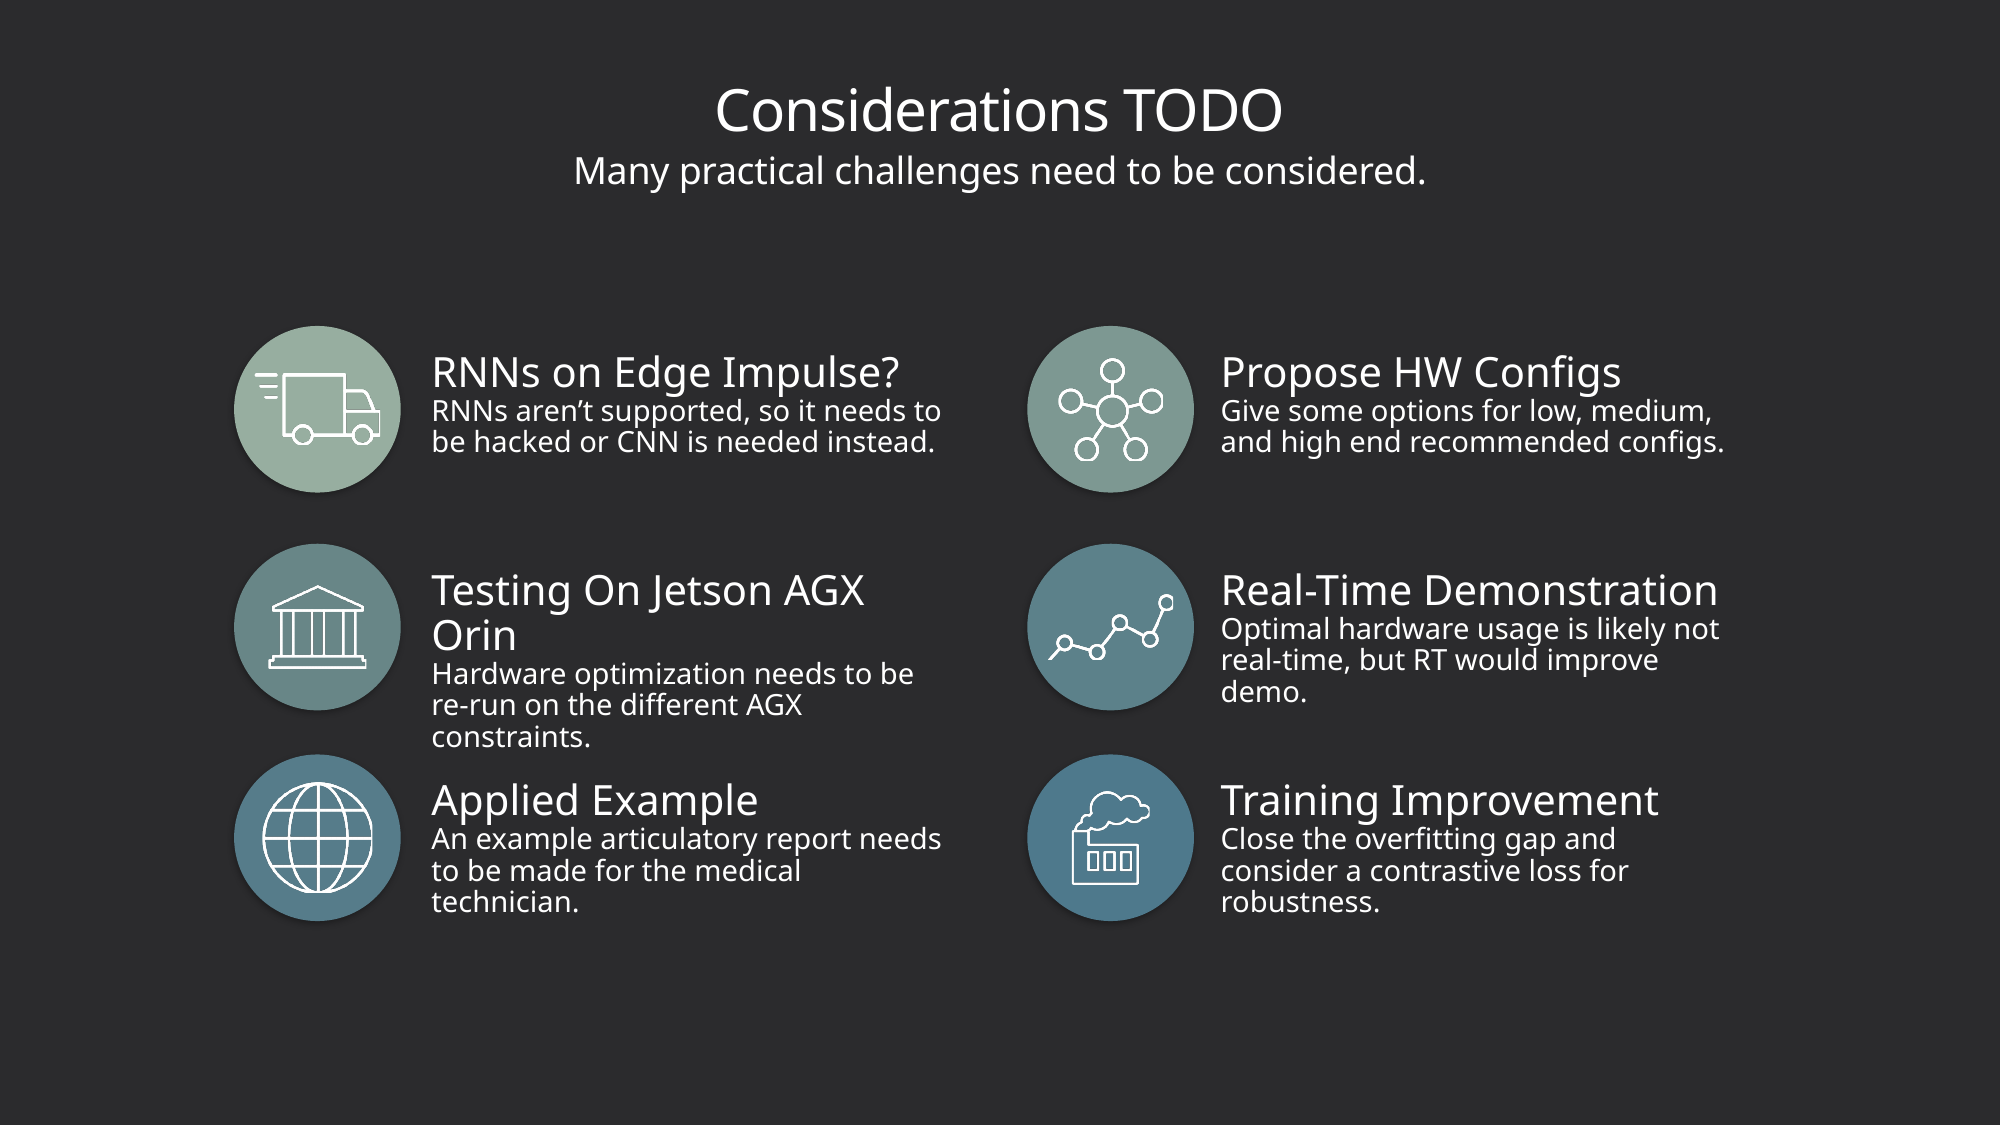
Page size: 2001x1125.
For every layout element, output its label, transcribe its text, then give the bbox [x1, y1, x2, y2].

list Many practical challenges need to be considered. [150, 153, 1850, 220]
text_box Testing On Jetson AGX Orin Hardware optimization needs to be re-run on the different AGX constraints. [416, 561, 959, 761]
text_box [233, 325, 401, 493]
text_box Applied Example An example articulatory report needs to be made for the medical technician. [416, 772, 959, 927]
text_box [1027, 325, 1195, 493]
title Considerations TODO [150, 45, 1850, 153]
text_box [1027, 543, 1195, 711]
text_box Propose HW Configs Give some options for low, medium, and high end recommended configs. [1205, 343, 1748, 467]
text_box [233, 754, 401, 922]
text_box RNNs on Edge Impulse? RNNs aren’t supported, so it needs to be hacked or CNN is needed instead. [416, 343, 959, 467]
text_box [1027, 754, 1195, 922]
text_box Training Improvement Close the overfitting gap and consider a contrastive loss for robustness. [1205, 772, 1748, 927]
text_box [233, 543, 401, 711]
text_box Real-Time Demonstration Optimal hardware usage is likely not real-time, but RT would improve demo. [1205, 561, 1748, 716]
